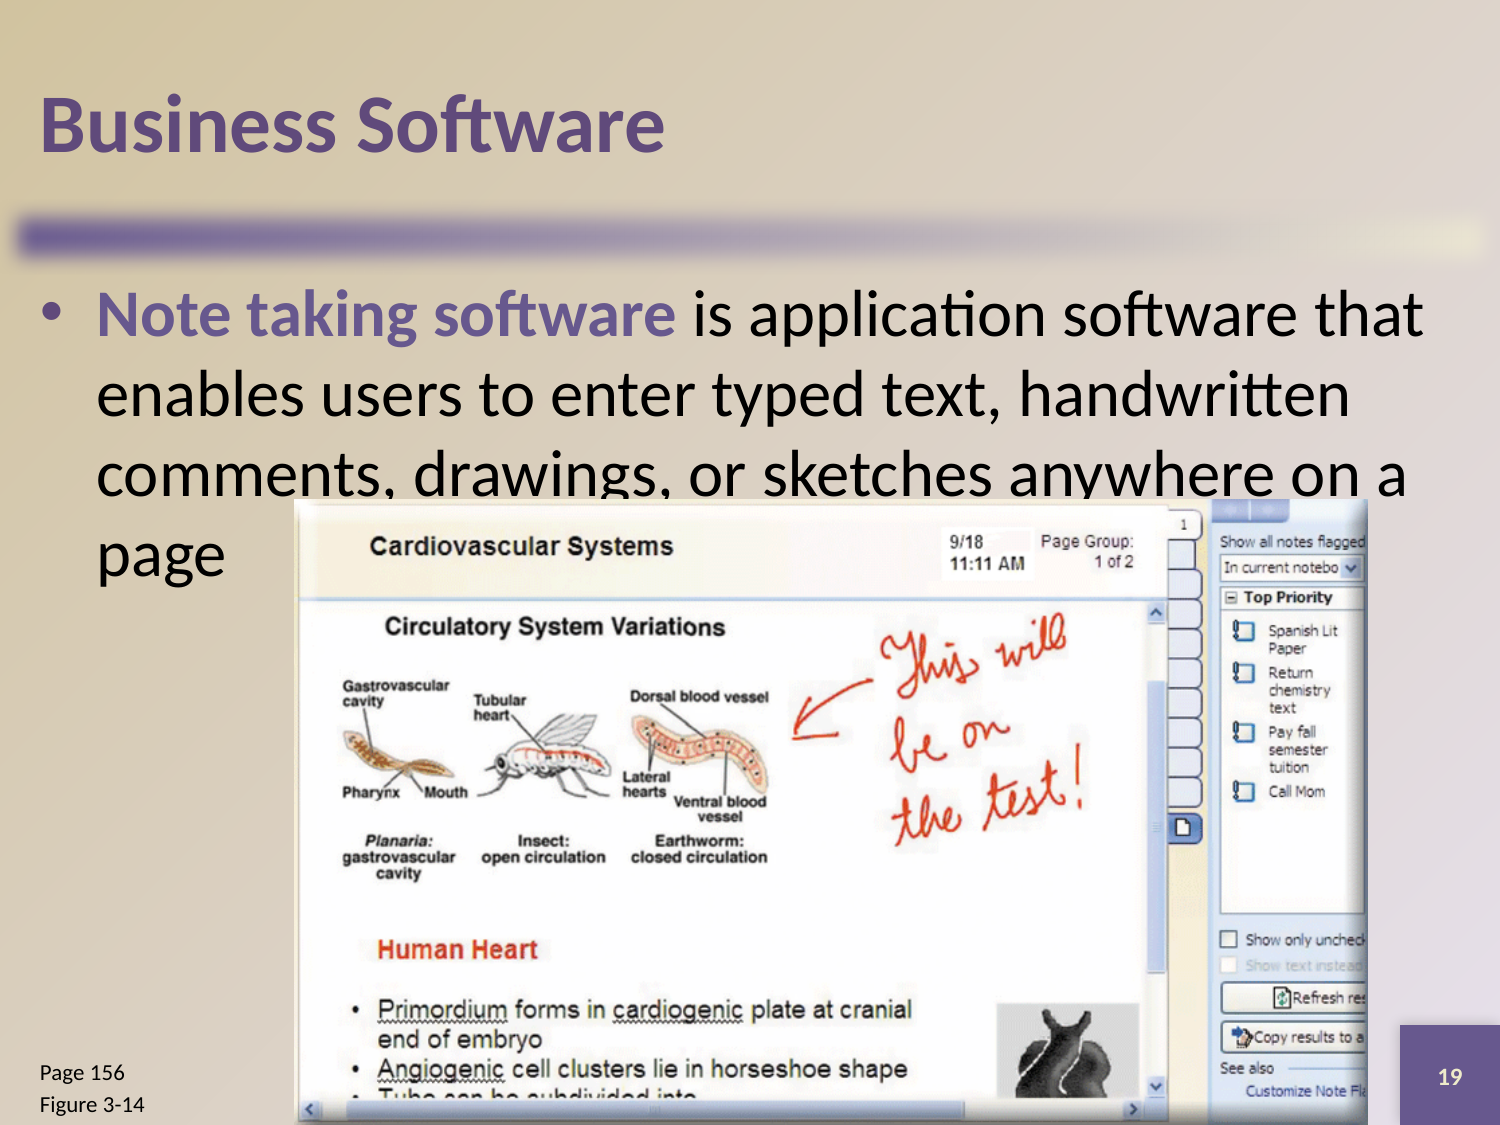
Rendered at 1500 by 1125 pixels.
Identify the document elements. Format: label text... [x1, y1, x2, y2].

picture [294, 499, 1368, 1125]
list Note taking software is application software that enables users to enter typed text, handwritten comments, drawings, or sketches anywhere on a page [24, 262, 1475, 1025]
title Business Software [24, 24, 1475, 213]
slide_number 19 [1400, 1025, 1500, 1125]
list Page 156 Figure 3-14 [24, 1050, 289, 1125]
